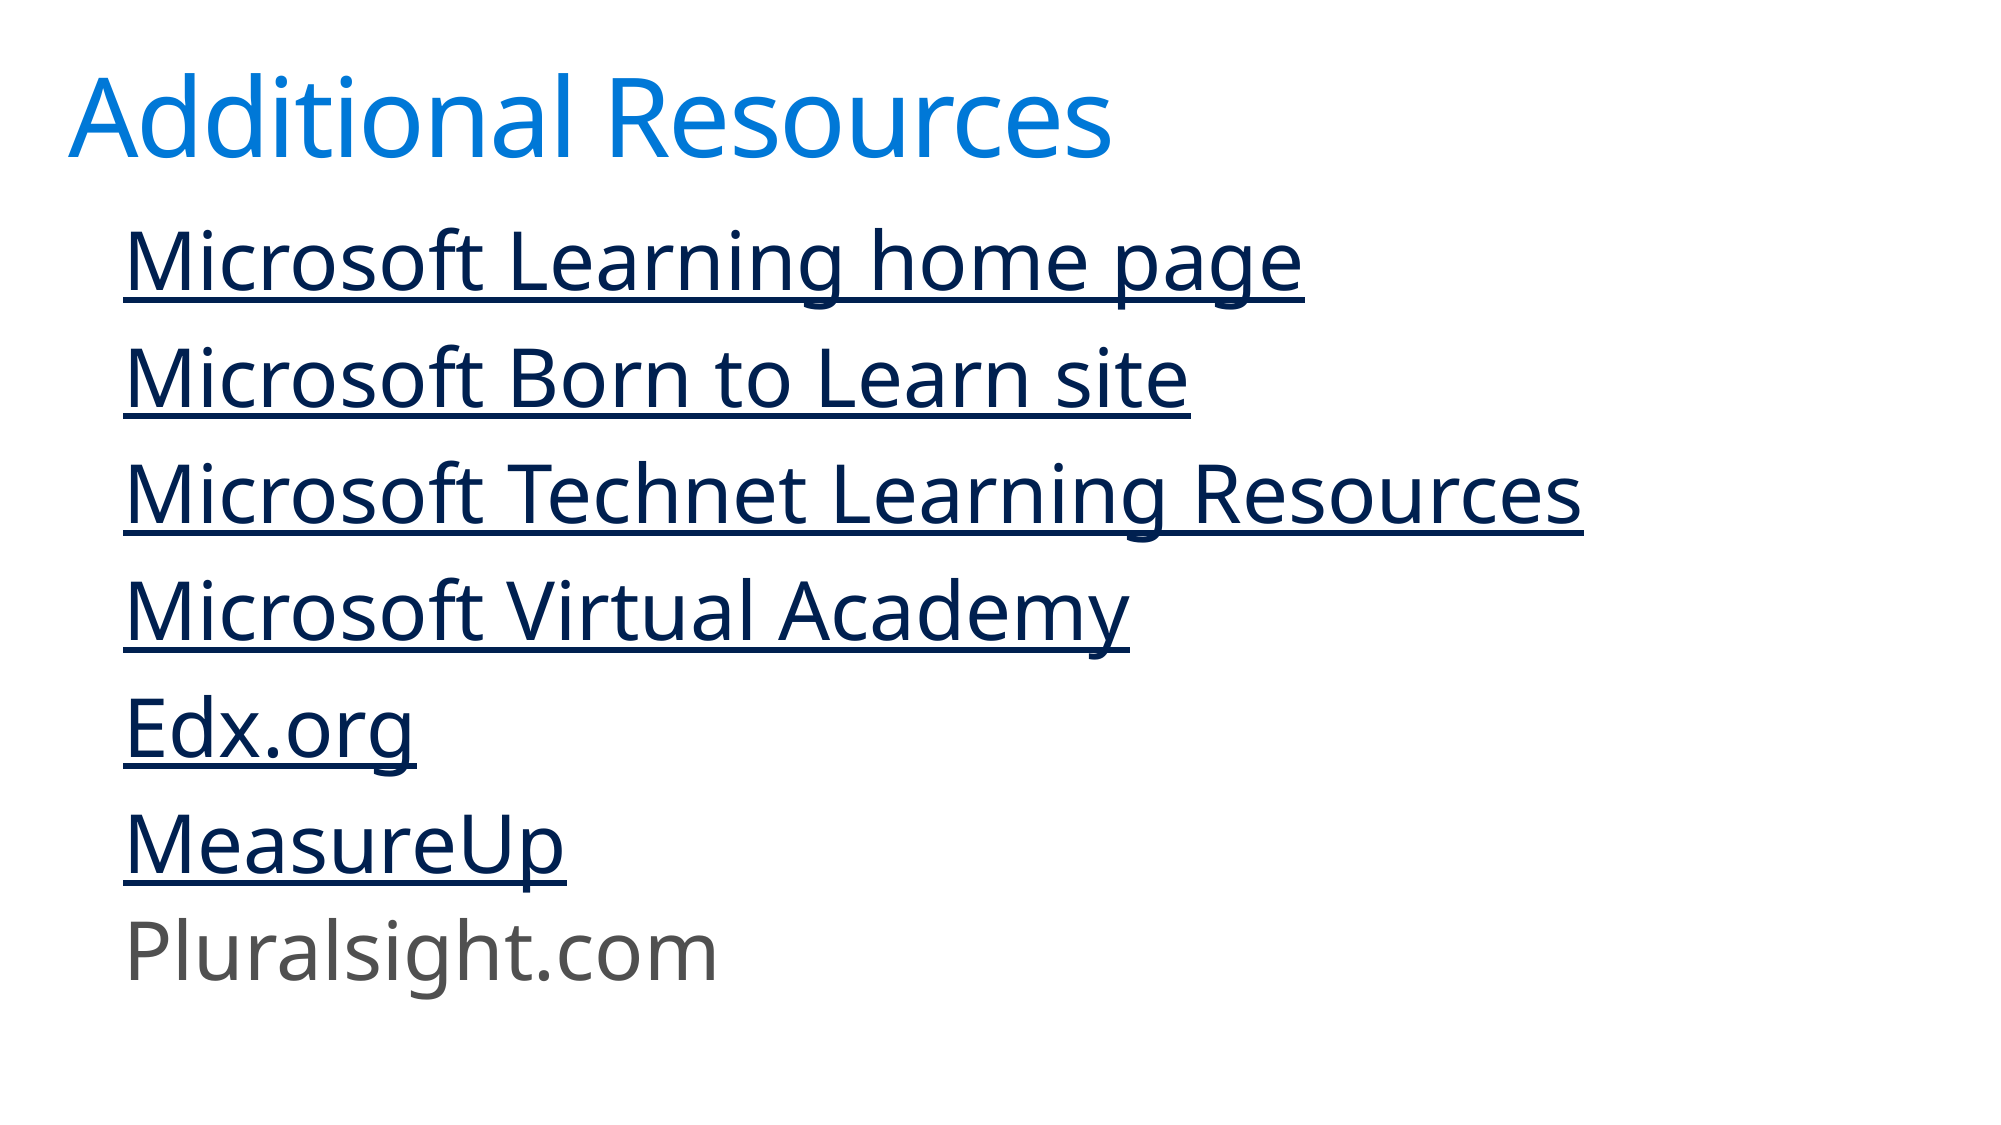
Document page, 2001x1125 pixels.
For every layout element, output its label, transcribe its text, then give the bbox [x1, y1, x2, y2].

list Microsoft Learning home page Microsoft Born to Learn site Microsoft Technet Learning Resources Microsoft Virtual Academy Edx.org MeasureUp Pluralsight.com [44, 196, 1956, 968]
title Additional Resources [44, 47, 1957, 196]
